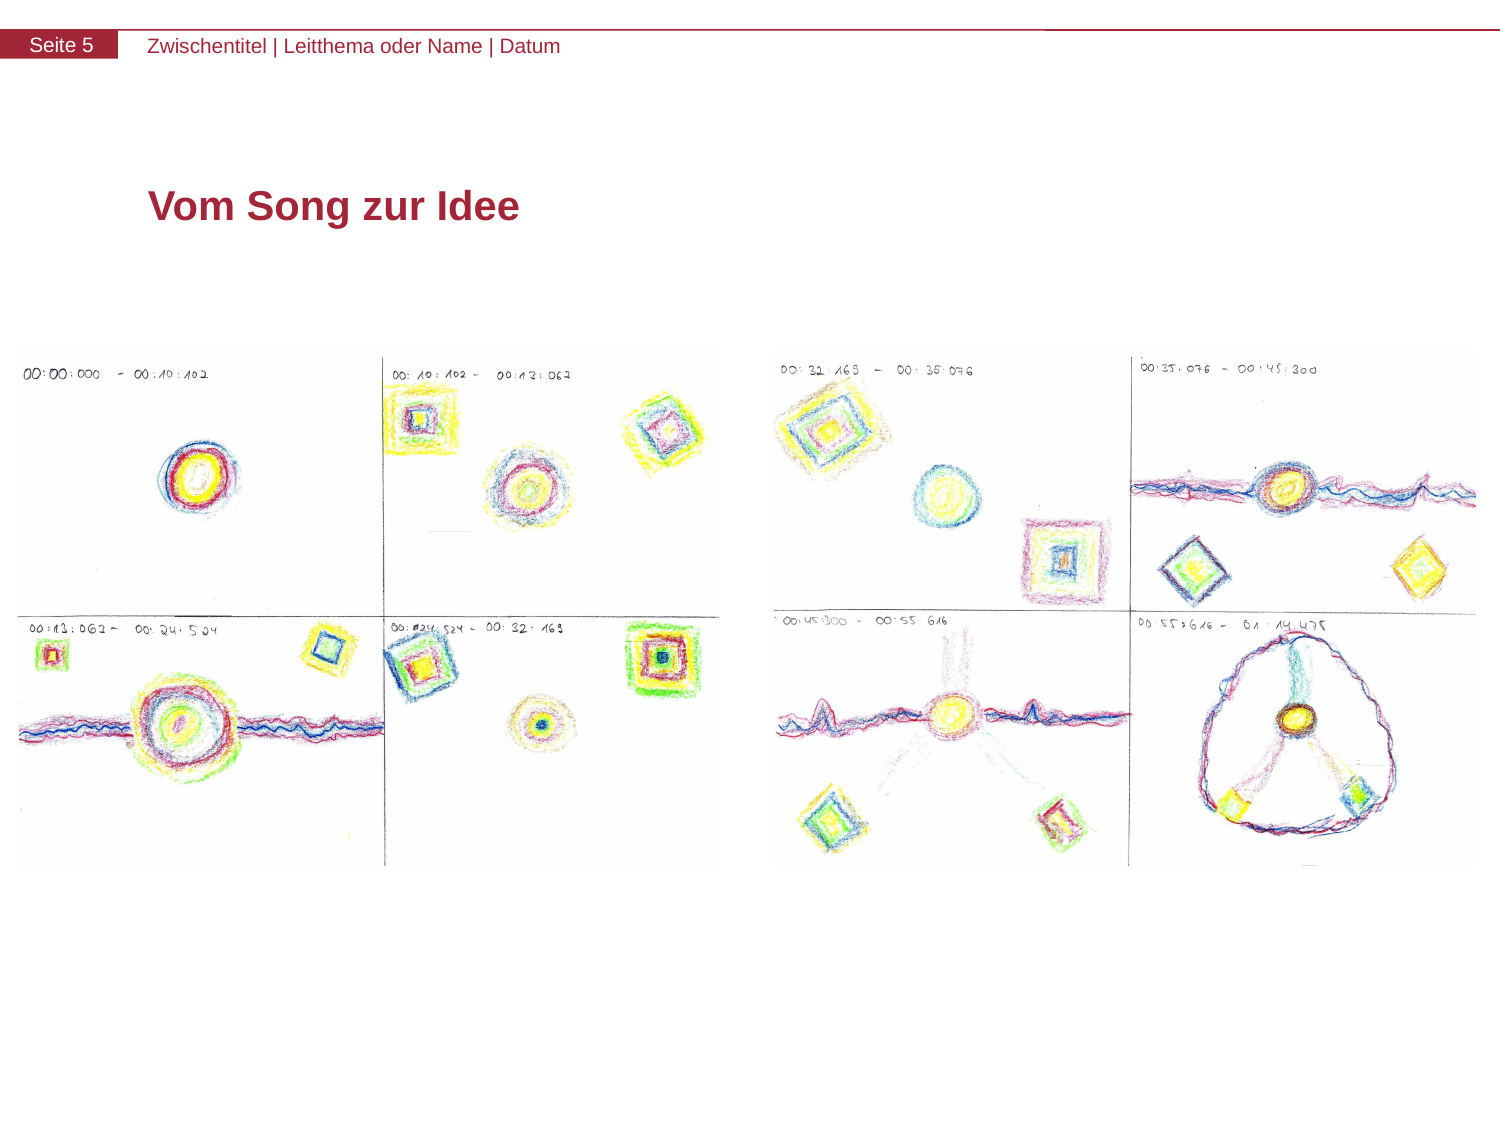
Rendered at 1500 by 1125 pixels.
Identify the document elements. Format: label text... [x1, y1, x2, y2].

title Vom Song zur Idee [132, 149, 1413, 258]
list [17, 349, 719, 870]
picture [774, 349, 1477, 870]
